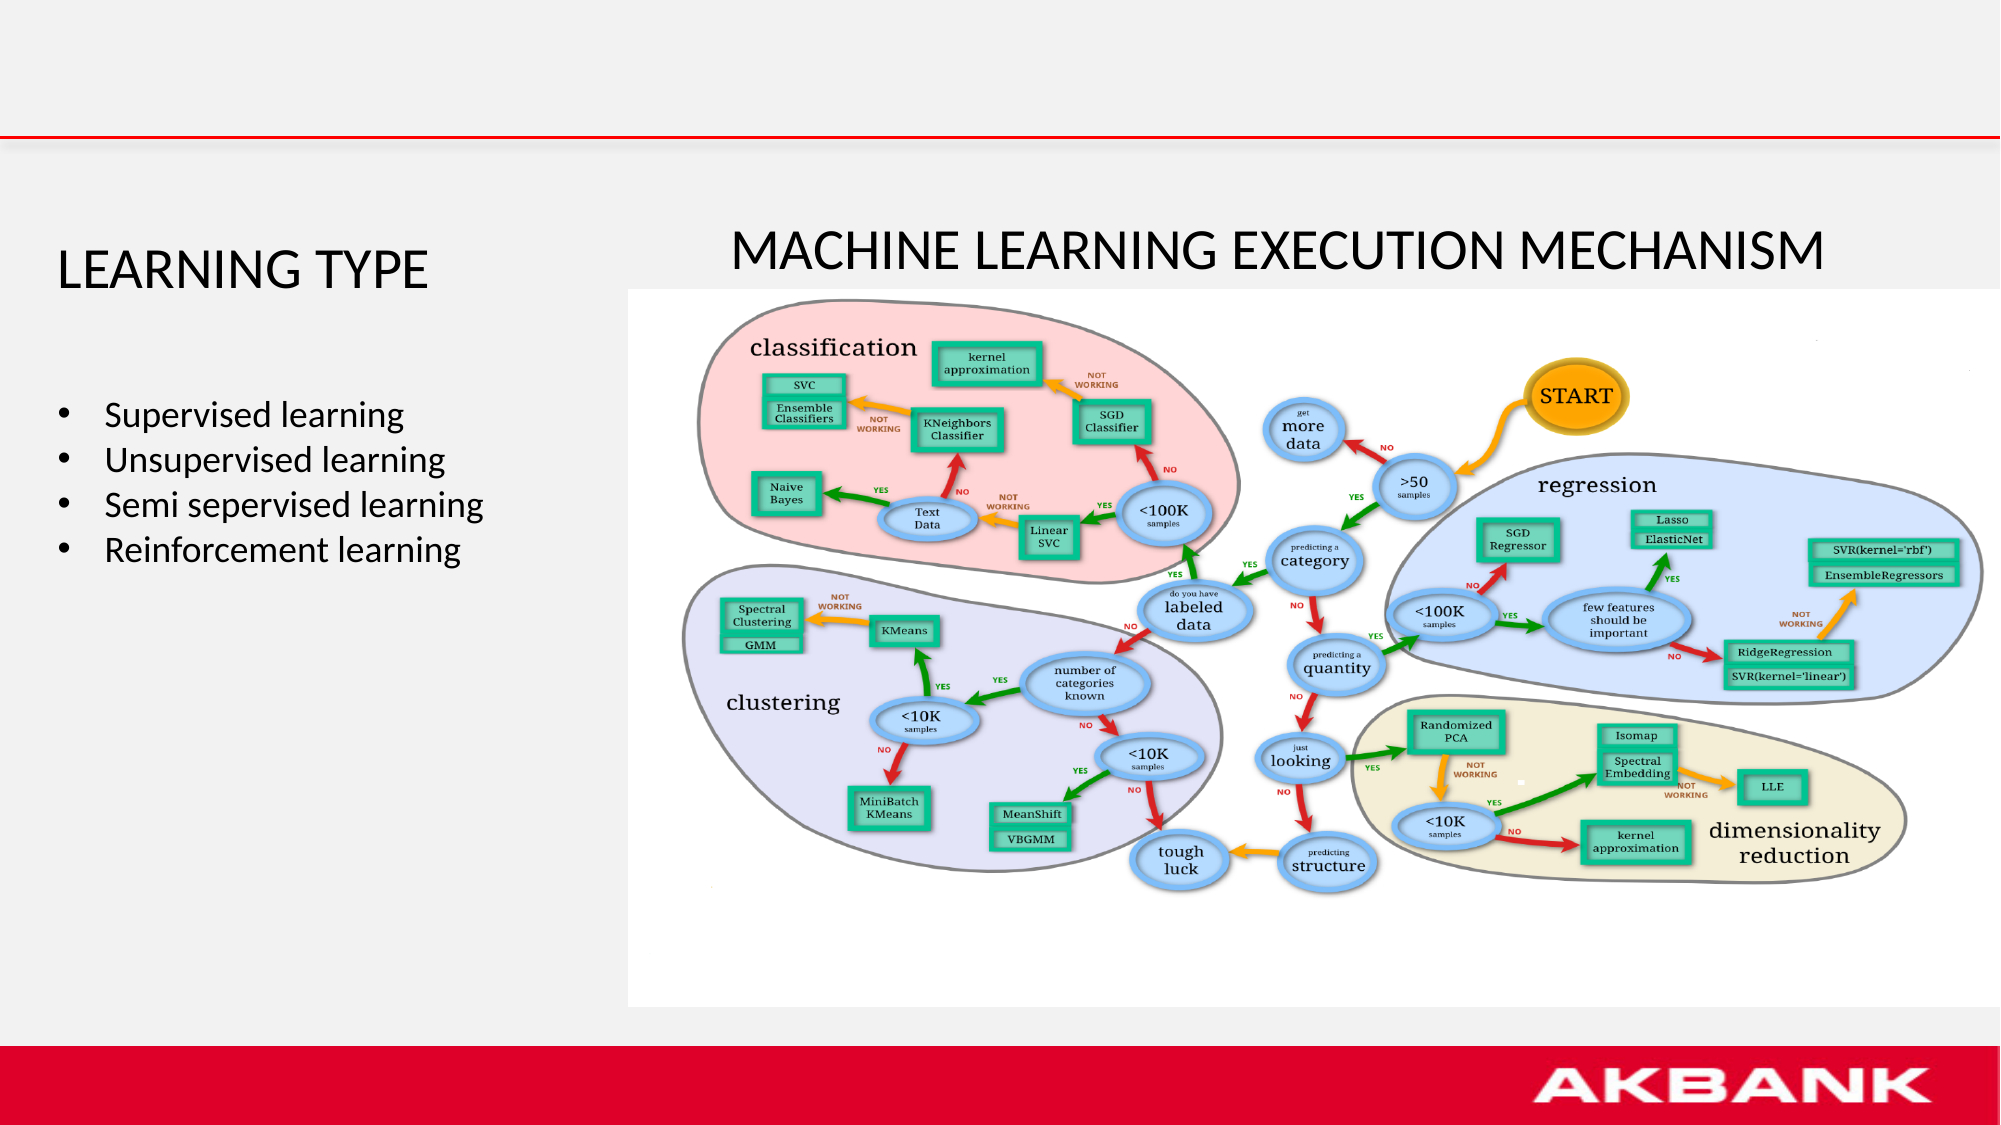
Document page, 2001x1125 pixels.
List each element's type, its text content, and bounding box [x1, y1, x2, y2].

text_box LEARNING TYPE Supervised learning Unsupervised learning Semi sepervised learning Reinforcement learning [42, 223, 547, 578]
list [627, 289, 2000, 1007]
picture [0, 1046, 2000, 1125]
text_box MACHINE LEARNING EXECUTION MECHANISM [715, 204, 1842, 288]
